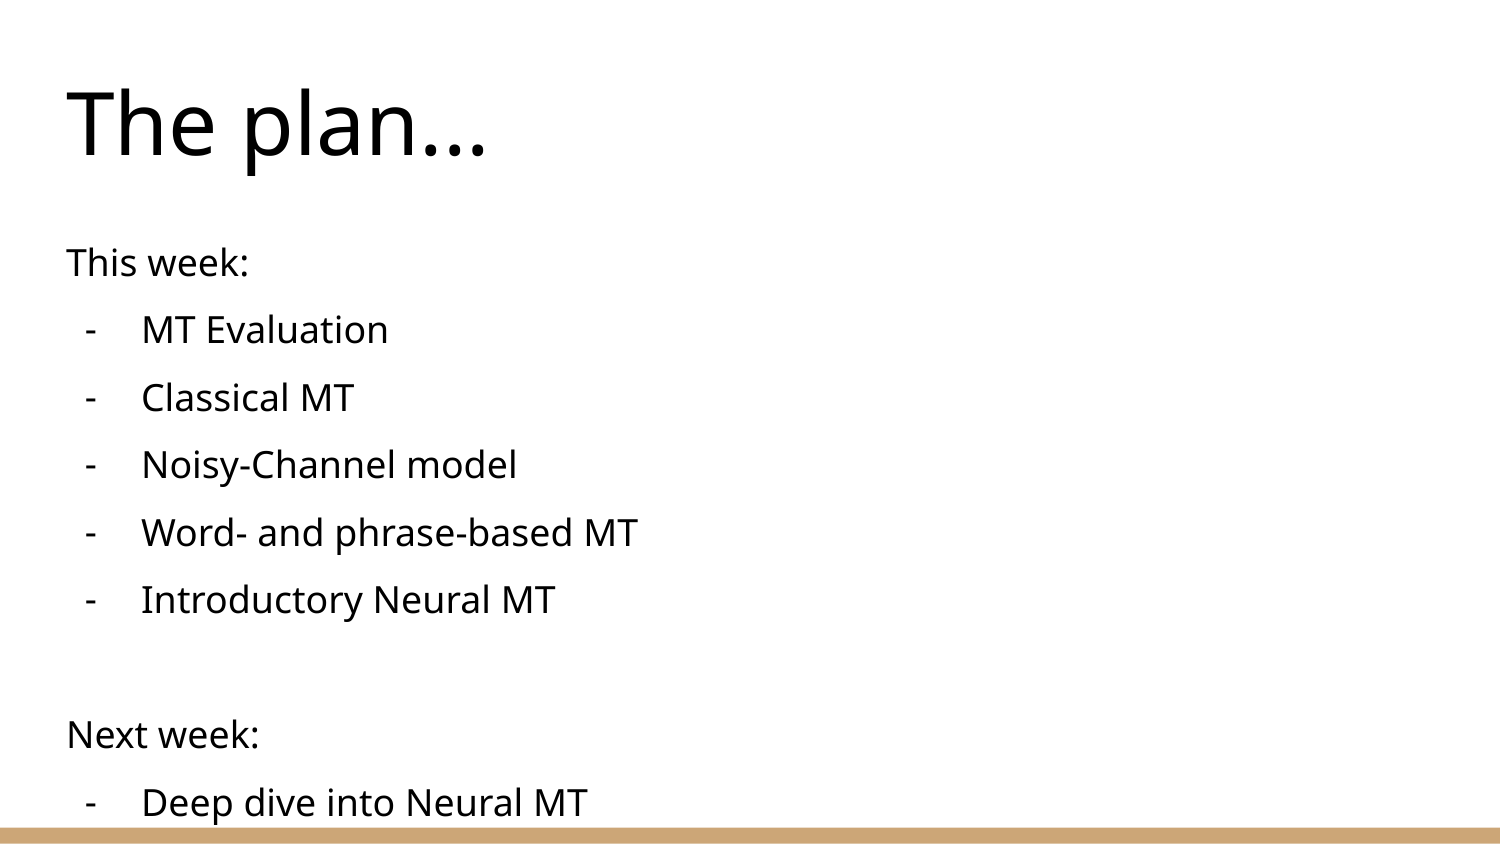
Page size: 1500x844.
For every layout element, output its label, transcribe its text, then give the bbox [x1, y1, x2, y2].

title The plan... [51, 51, 1449, 189]
list This week: MT Evaluation Classical MT Noisy-Channel model Word- and phrase-based MT Introductory Neural MT Next week: Deep dive into Neural MT [51, 200, 1449, 809]
